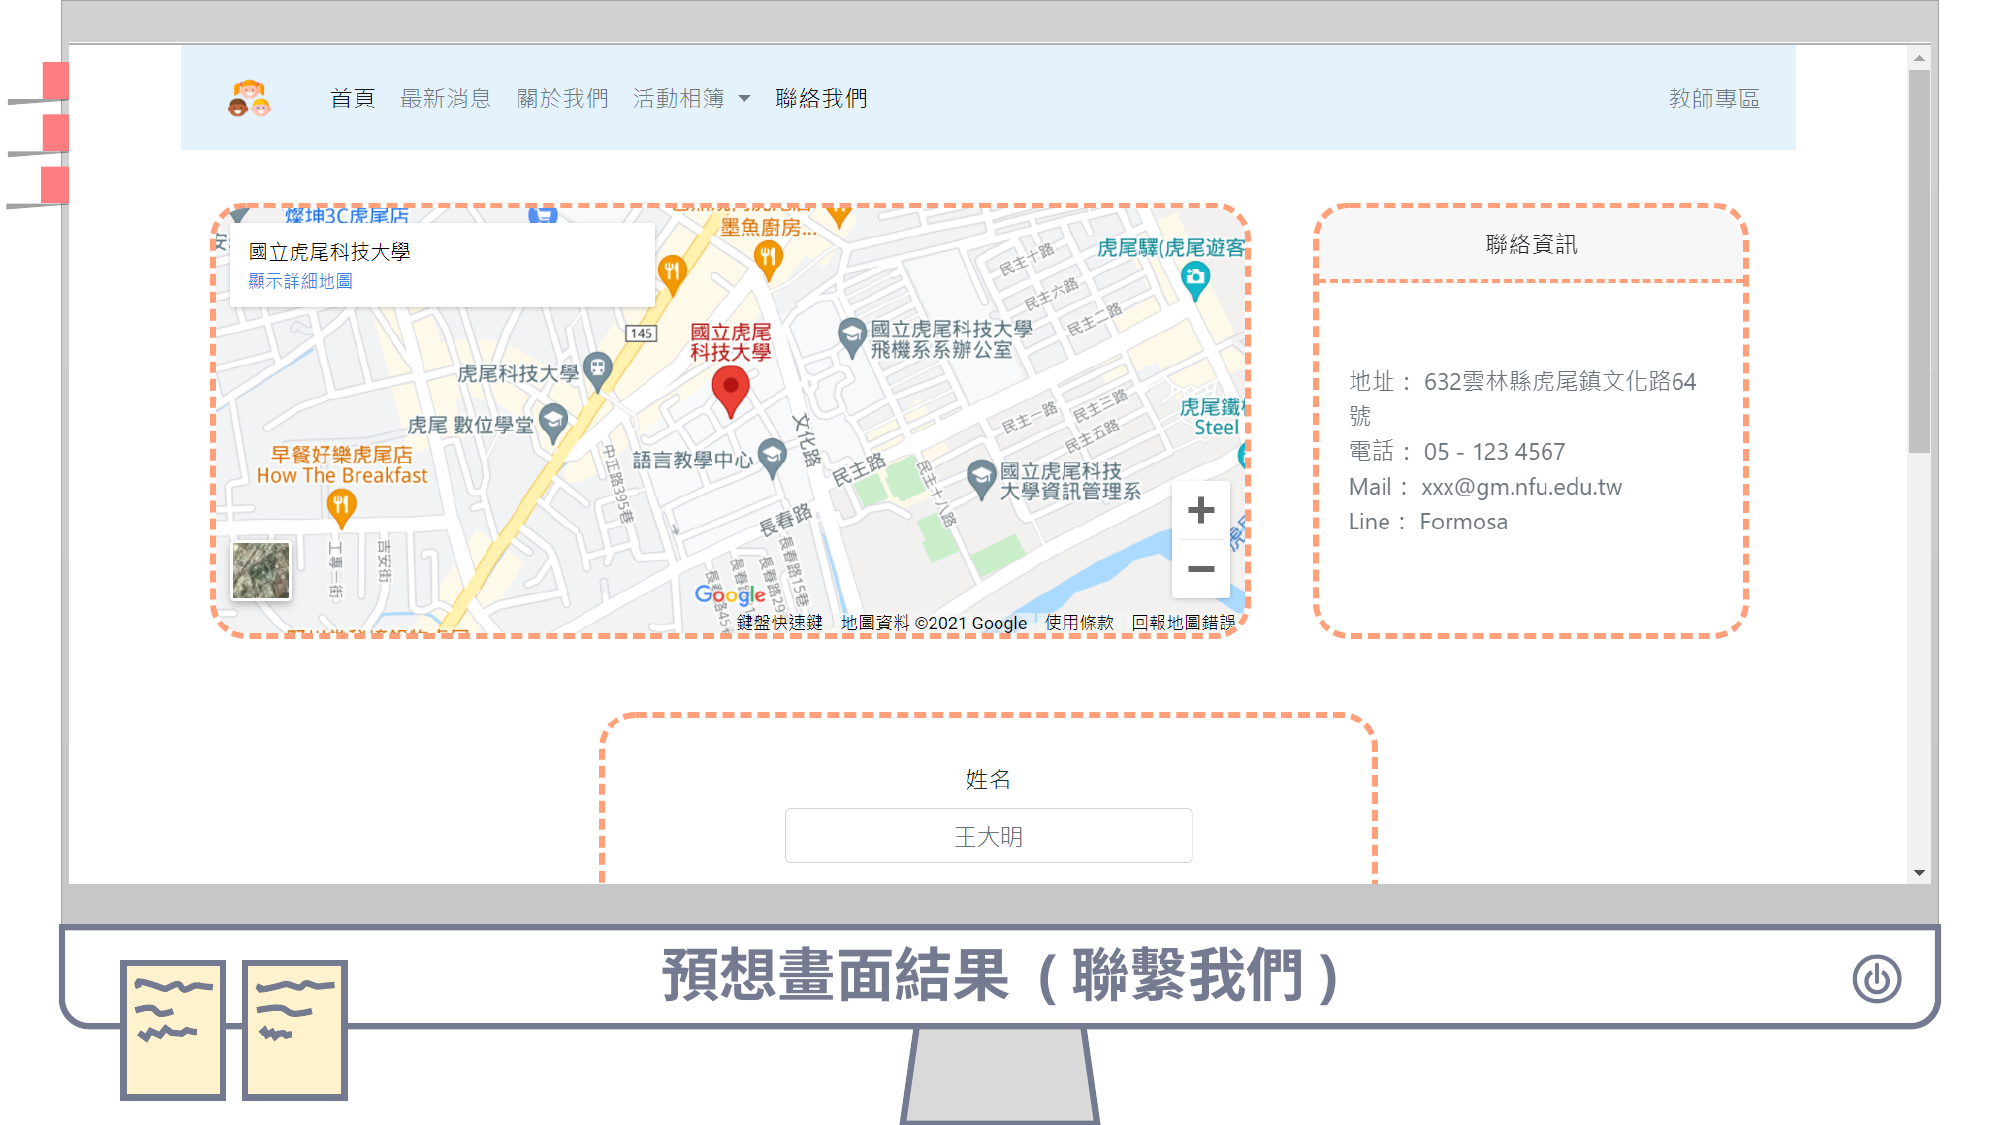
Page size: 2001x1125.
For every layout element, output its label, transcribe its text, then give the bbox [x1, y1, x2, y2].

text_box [0, 114, 69, 158]
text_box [0, 166, 69, 210]
text_box [61, 0, 1939, 926]
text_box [1854, 956, 1900, 1002]
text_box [0, 62, 69, 106]
picture [69, 42, 1931, 885]
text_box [123, 962, 223, 1098]
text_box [245, 962, 345, 1098]
text_box 預想畫面結果 (聯繫我們) [60, 926, 1940, 1028]
text_box [901, 1028, 1099, 1125]
